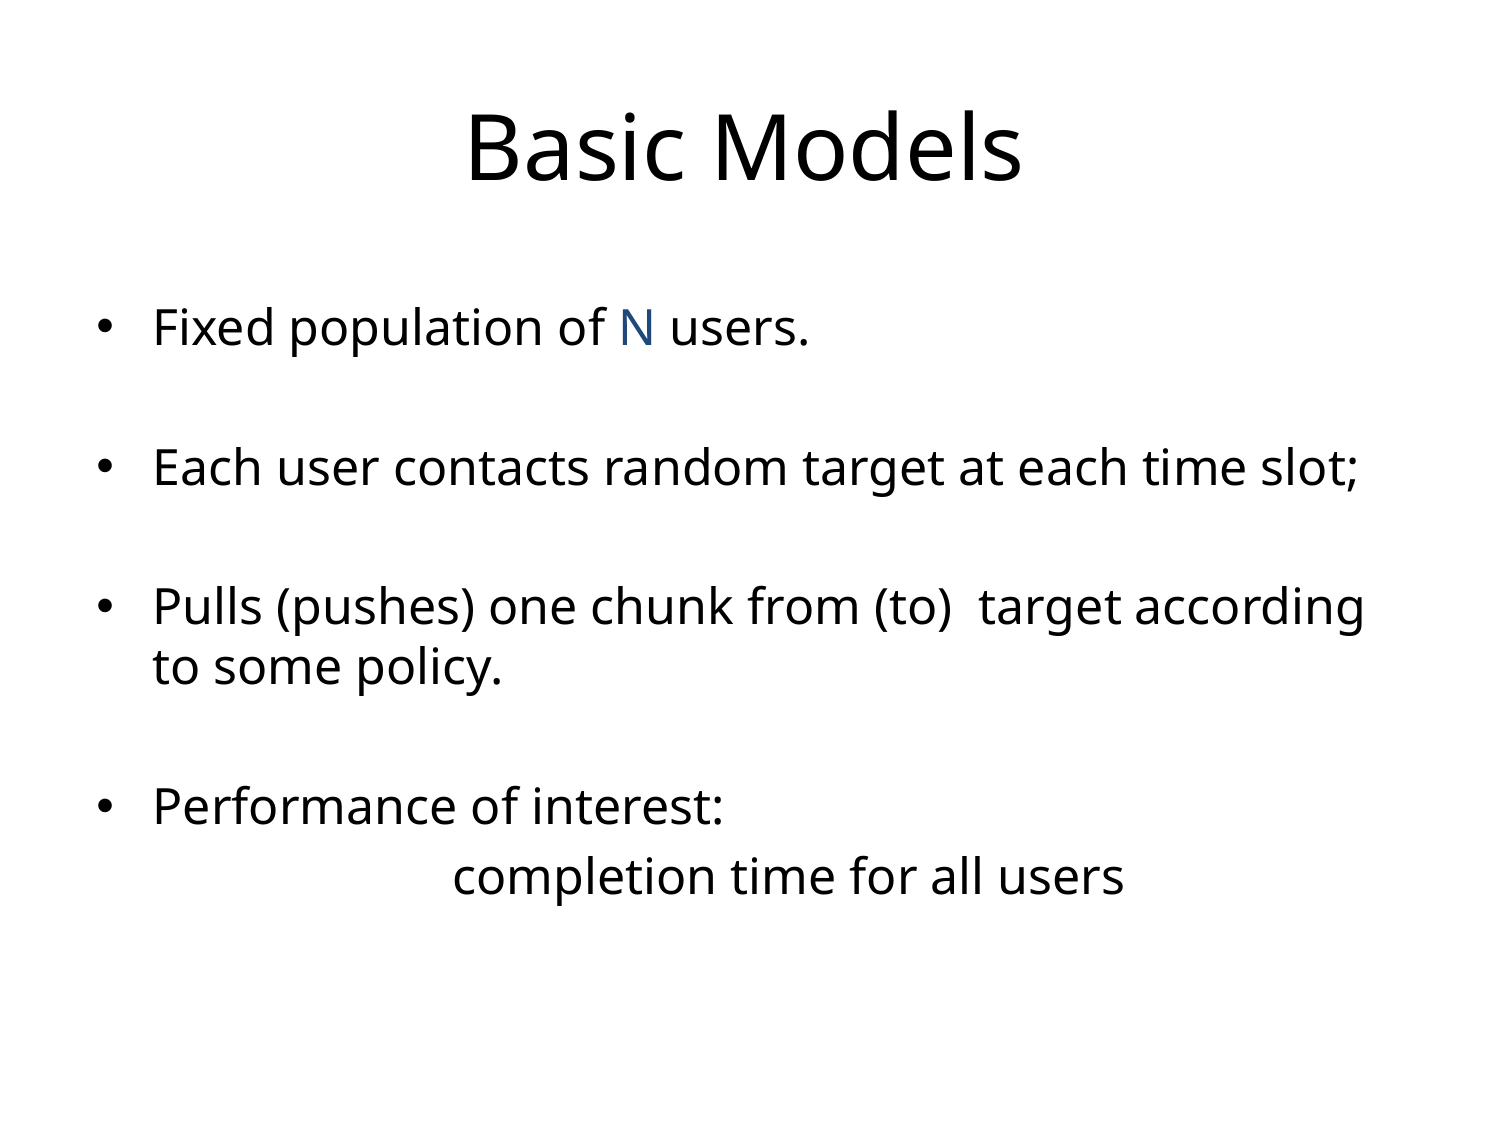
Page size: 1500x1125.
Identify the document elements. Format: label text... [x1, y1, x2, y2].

title Basic Models [88, 43, 1401, 244]
list Fixed population of N users. Each user contacts random target at each time slot; Pulls (pushes) one chunk from (to) target according to some policy. Performance of interest: completion time for all users [81, 287, 1436, 1000]
